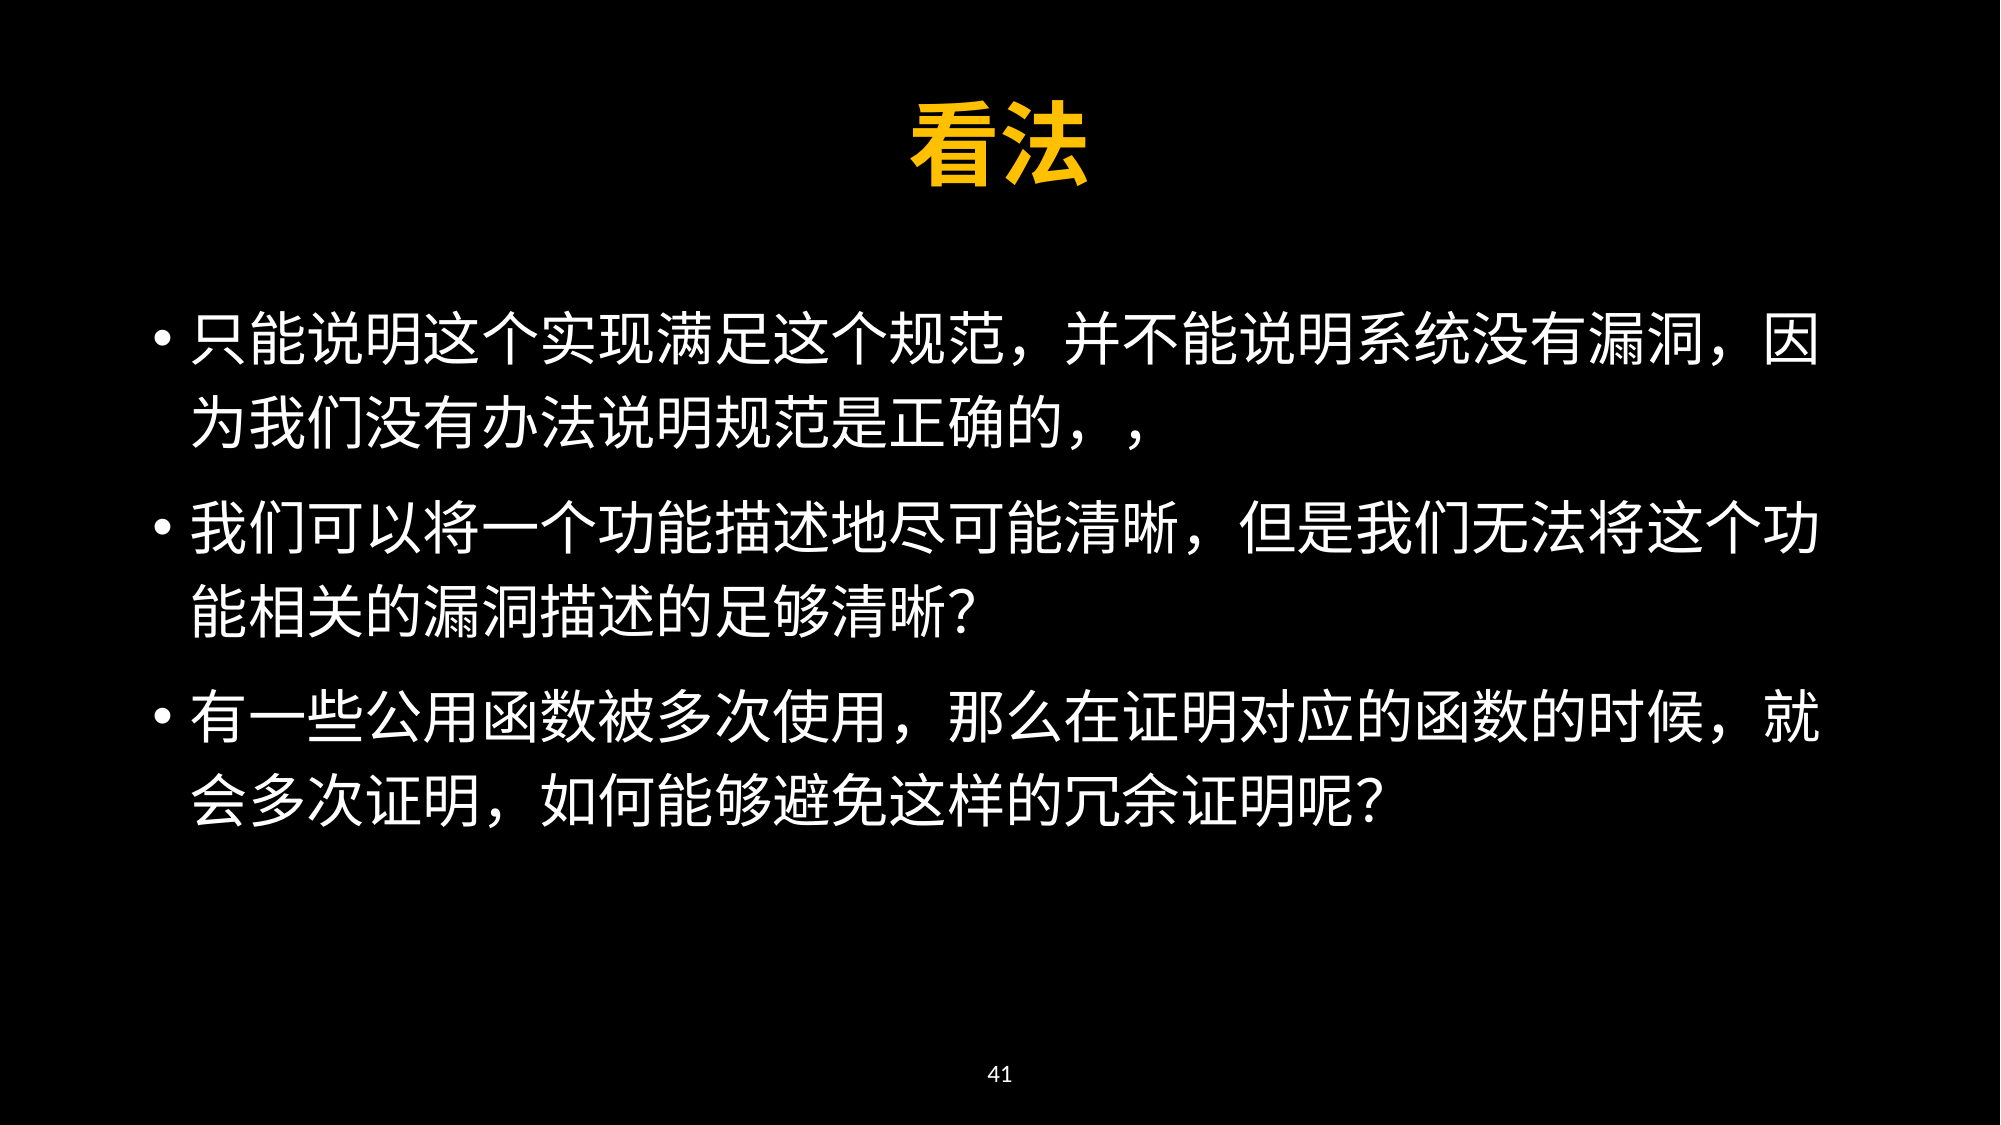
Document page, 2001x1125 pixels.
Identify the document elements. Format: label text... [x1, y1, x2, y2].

title 看法 [137, 59, 1863, 238]
list 只能说明这个实现满足这个规范，并不能说明系统没有漏洞，因为我们没有办法说明规范是正确的，， 我们可以将一个功能描述地尽可能清晰，但是我们无法将这个功能相关的漏洞描述的足够清晰？ 有一些公用函数被多次使用，那么在证明对应的函数的时候，就会多次证明，如何能够避免这样的冗余证明呢？ [137, 280, 1863, 1014]
slide_number 41 [774, 1042, 1225, 1103]
